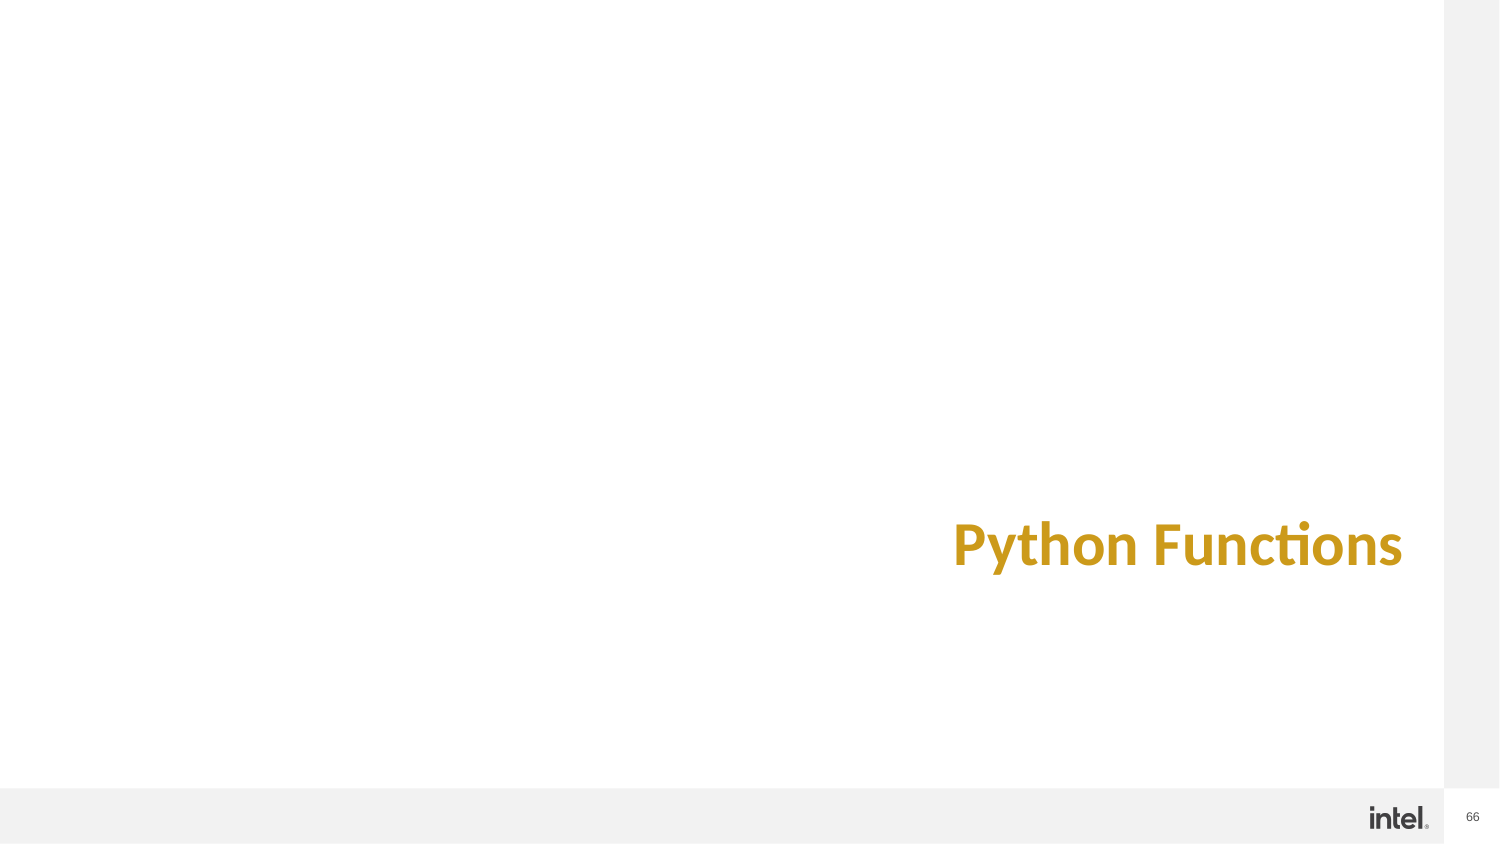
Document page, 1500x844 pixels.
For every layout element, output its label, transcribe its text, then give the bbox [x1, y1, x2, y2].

picture [1370, 806, 1429, 829]
text_box Python Functions [951, 501, 1406, 579]
